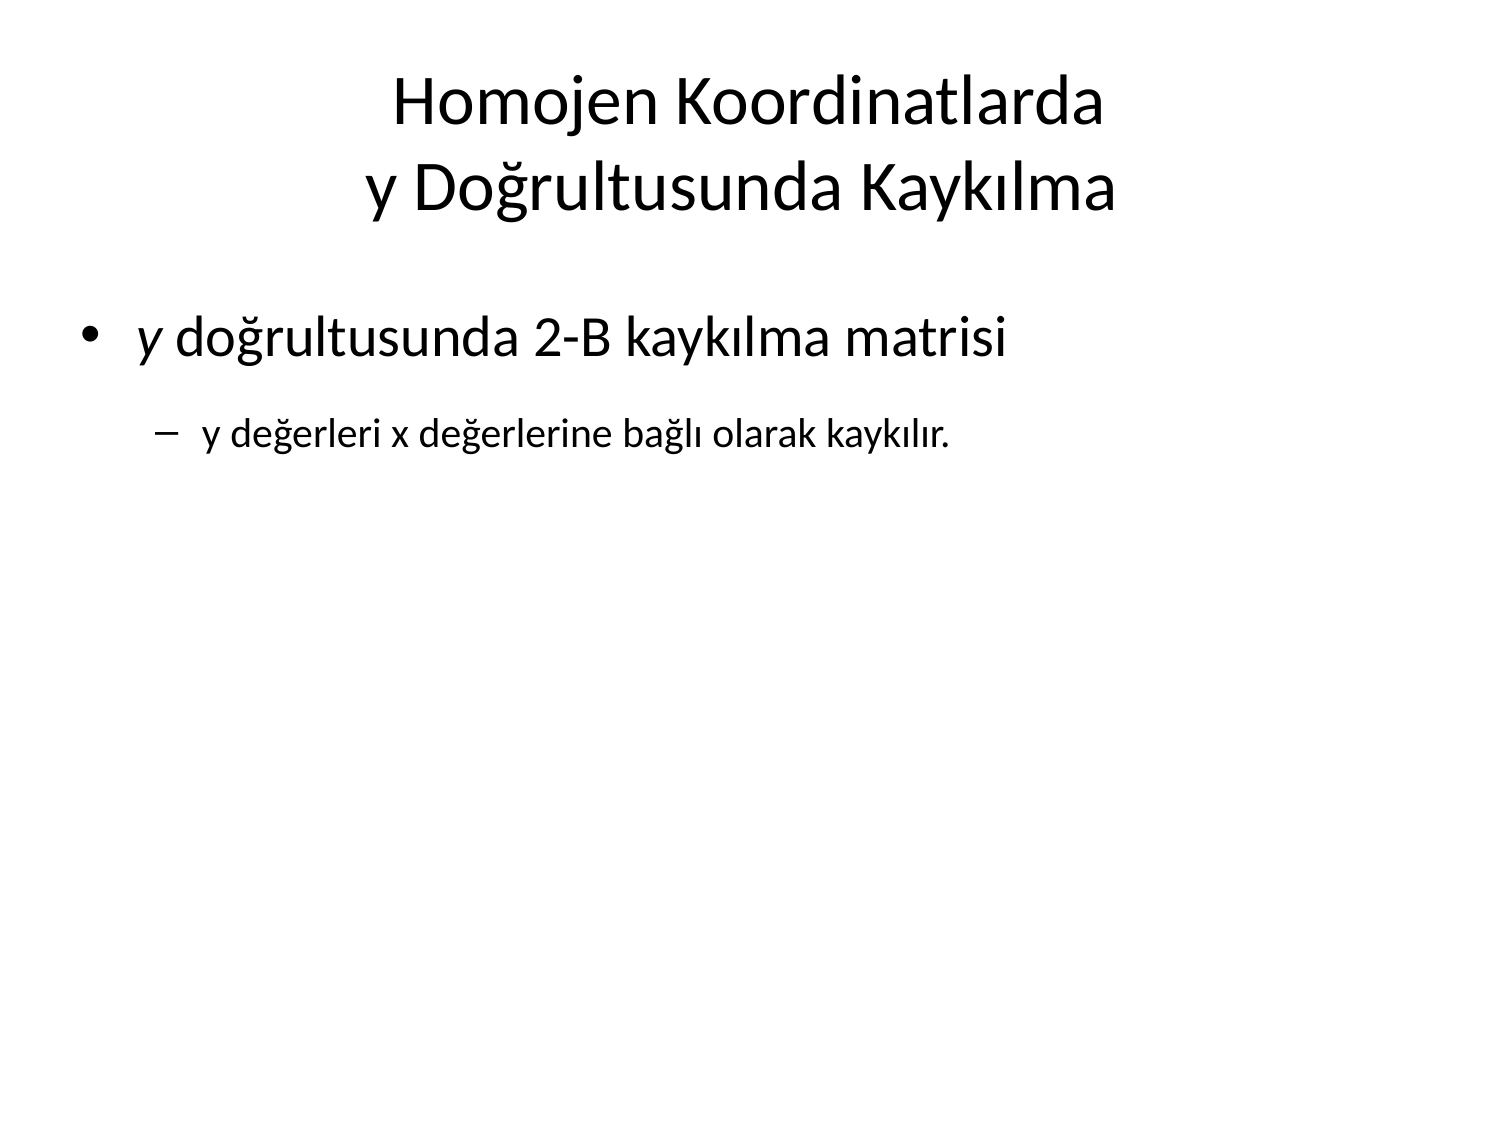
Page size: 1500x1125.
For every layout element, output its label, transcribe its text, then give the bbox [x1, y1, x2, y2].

title Homojen Koordinatlarda y Doğrultusunda Kaykılma [75, 45, 1425, 233]
